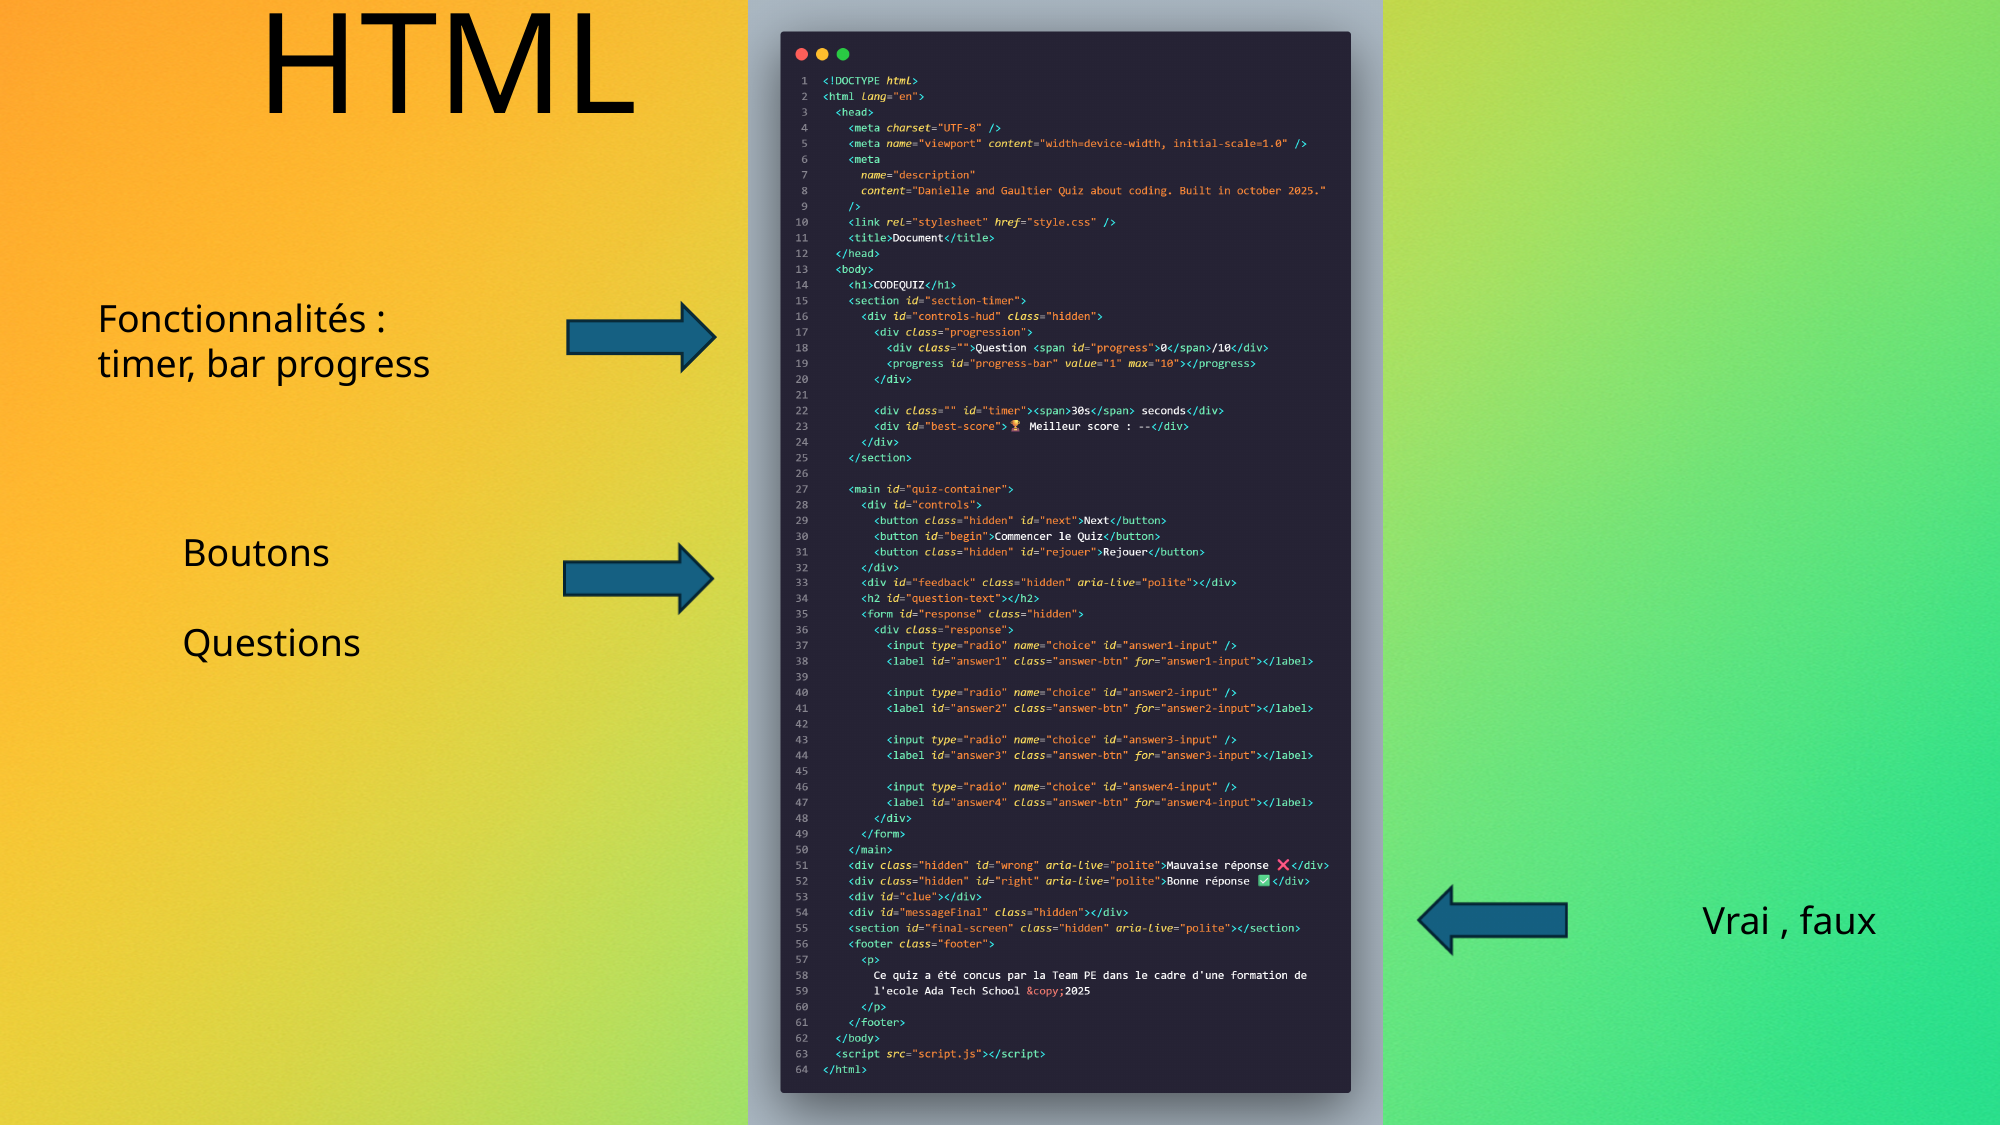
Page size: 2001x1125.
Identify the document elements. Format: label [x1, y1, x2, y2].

picture [567, 552, 709, 606]
list [0, 0, 748, 1125]
list [1383, 0, 2000, 1125]
picture [1422, 892, 1565, 948]
picture [563, 541, 716, 617]
picture [748, 0, 1383, 1125]
picture [1415, 882, 1568, 958]
